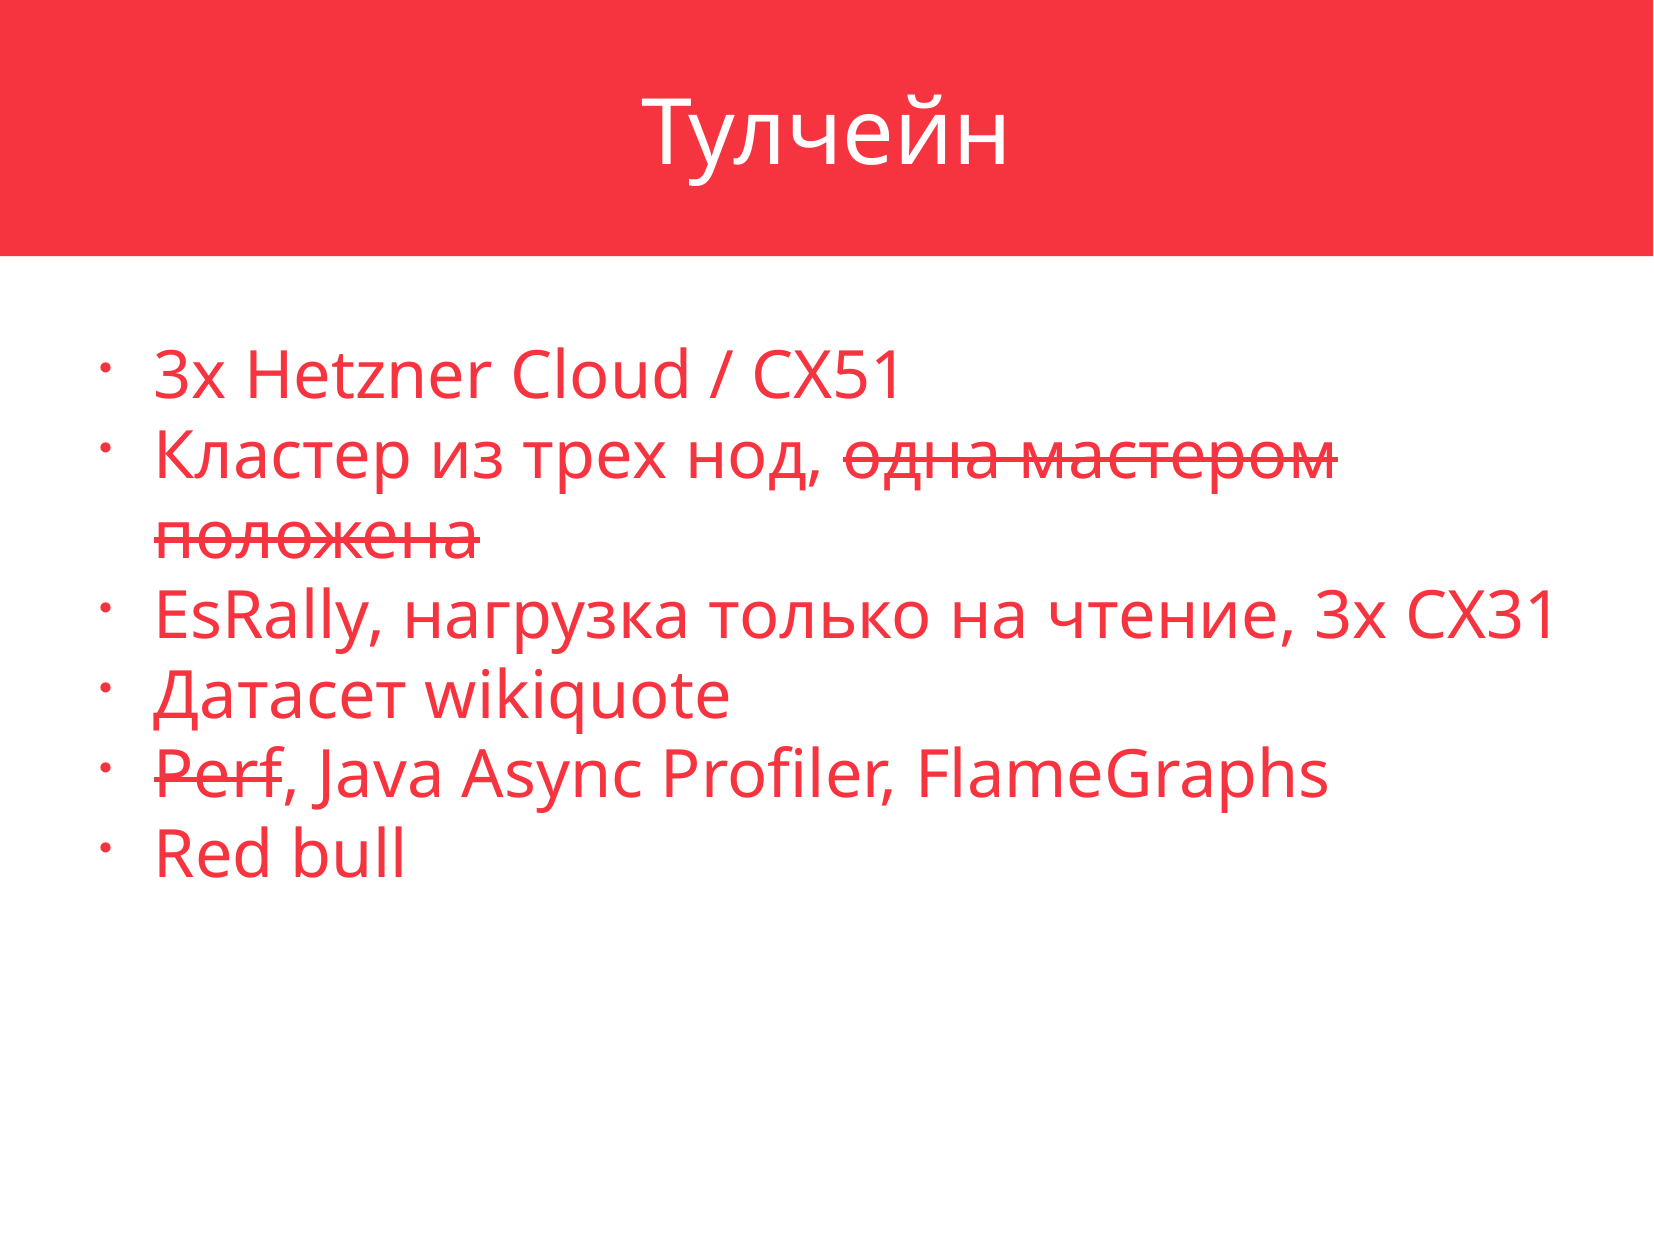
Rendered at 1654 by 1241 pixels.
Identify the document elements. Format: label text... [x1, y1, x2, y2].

text_box 3x Hetzner Cloud / CX51 Кластер из трех нод, одна мастером положена EsRally, нагрузка только на чтение, 3х CX31 Датасет wikiquote Perf, Java Async Profiler, FlameGraphs Red bull [82, 331, 1571, 1110]
text_box Тулчейн [0, 0, 1654, 257]
